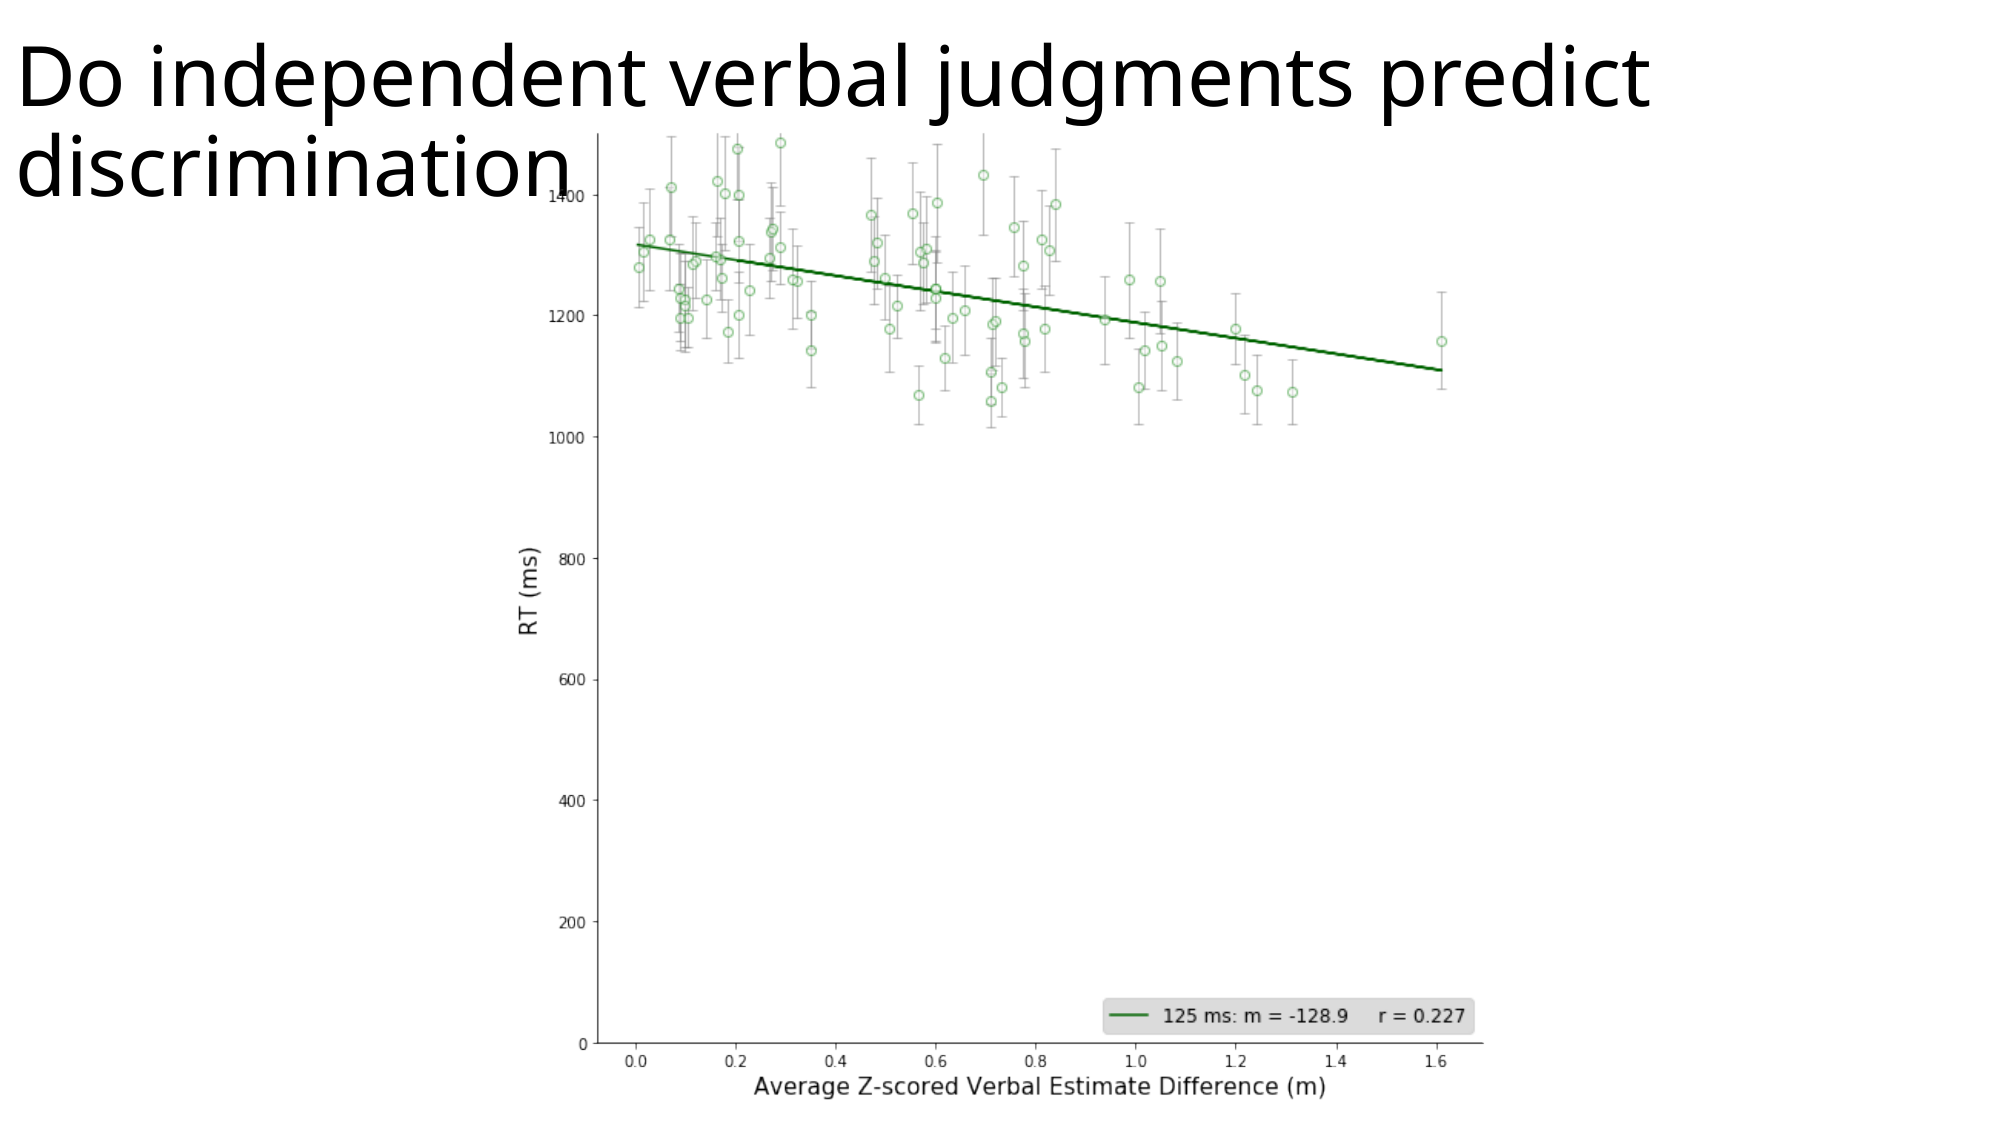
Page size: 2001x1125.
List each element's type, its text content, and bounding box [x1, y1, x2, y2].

picture [507, 124, 1492, 1109]
title Do independent verbal judgments predict discrimination reaction time? [0, 16, 1979, 234]
